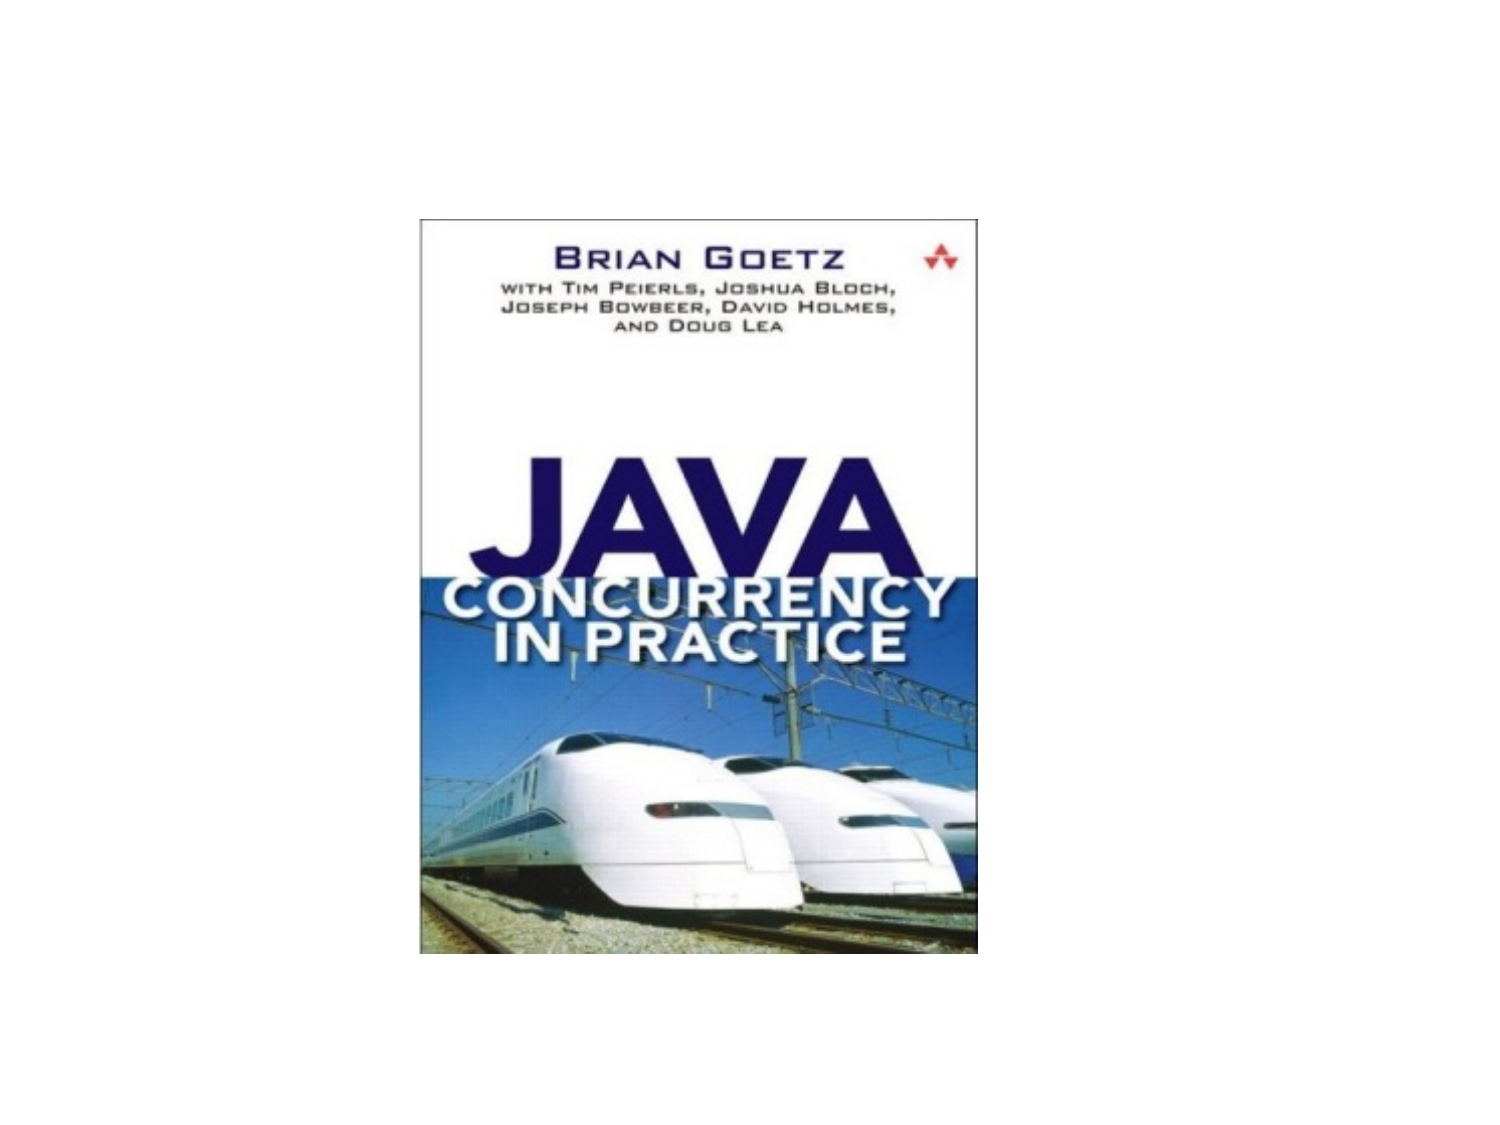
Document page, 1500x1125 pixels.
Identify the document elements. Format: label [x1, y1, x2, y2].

list [418, 219, 978, 954]
